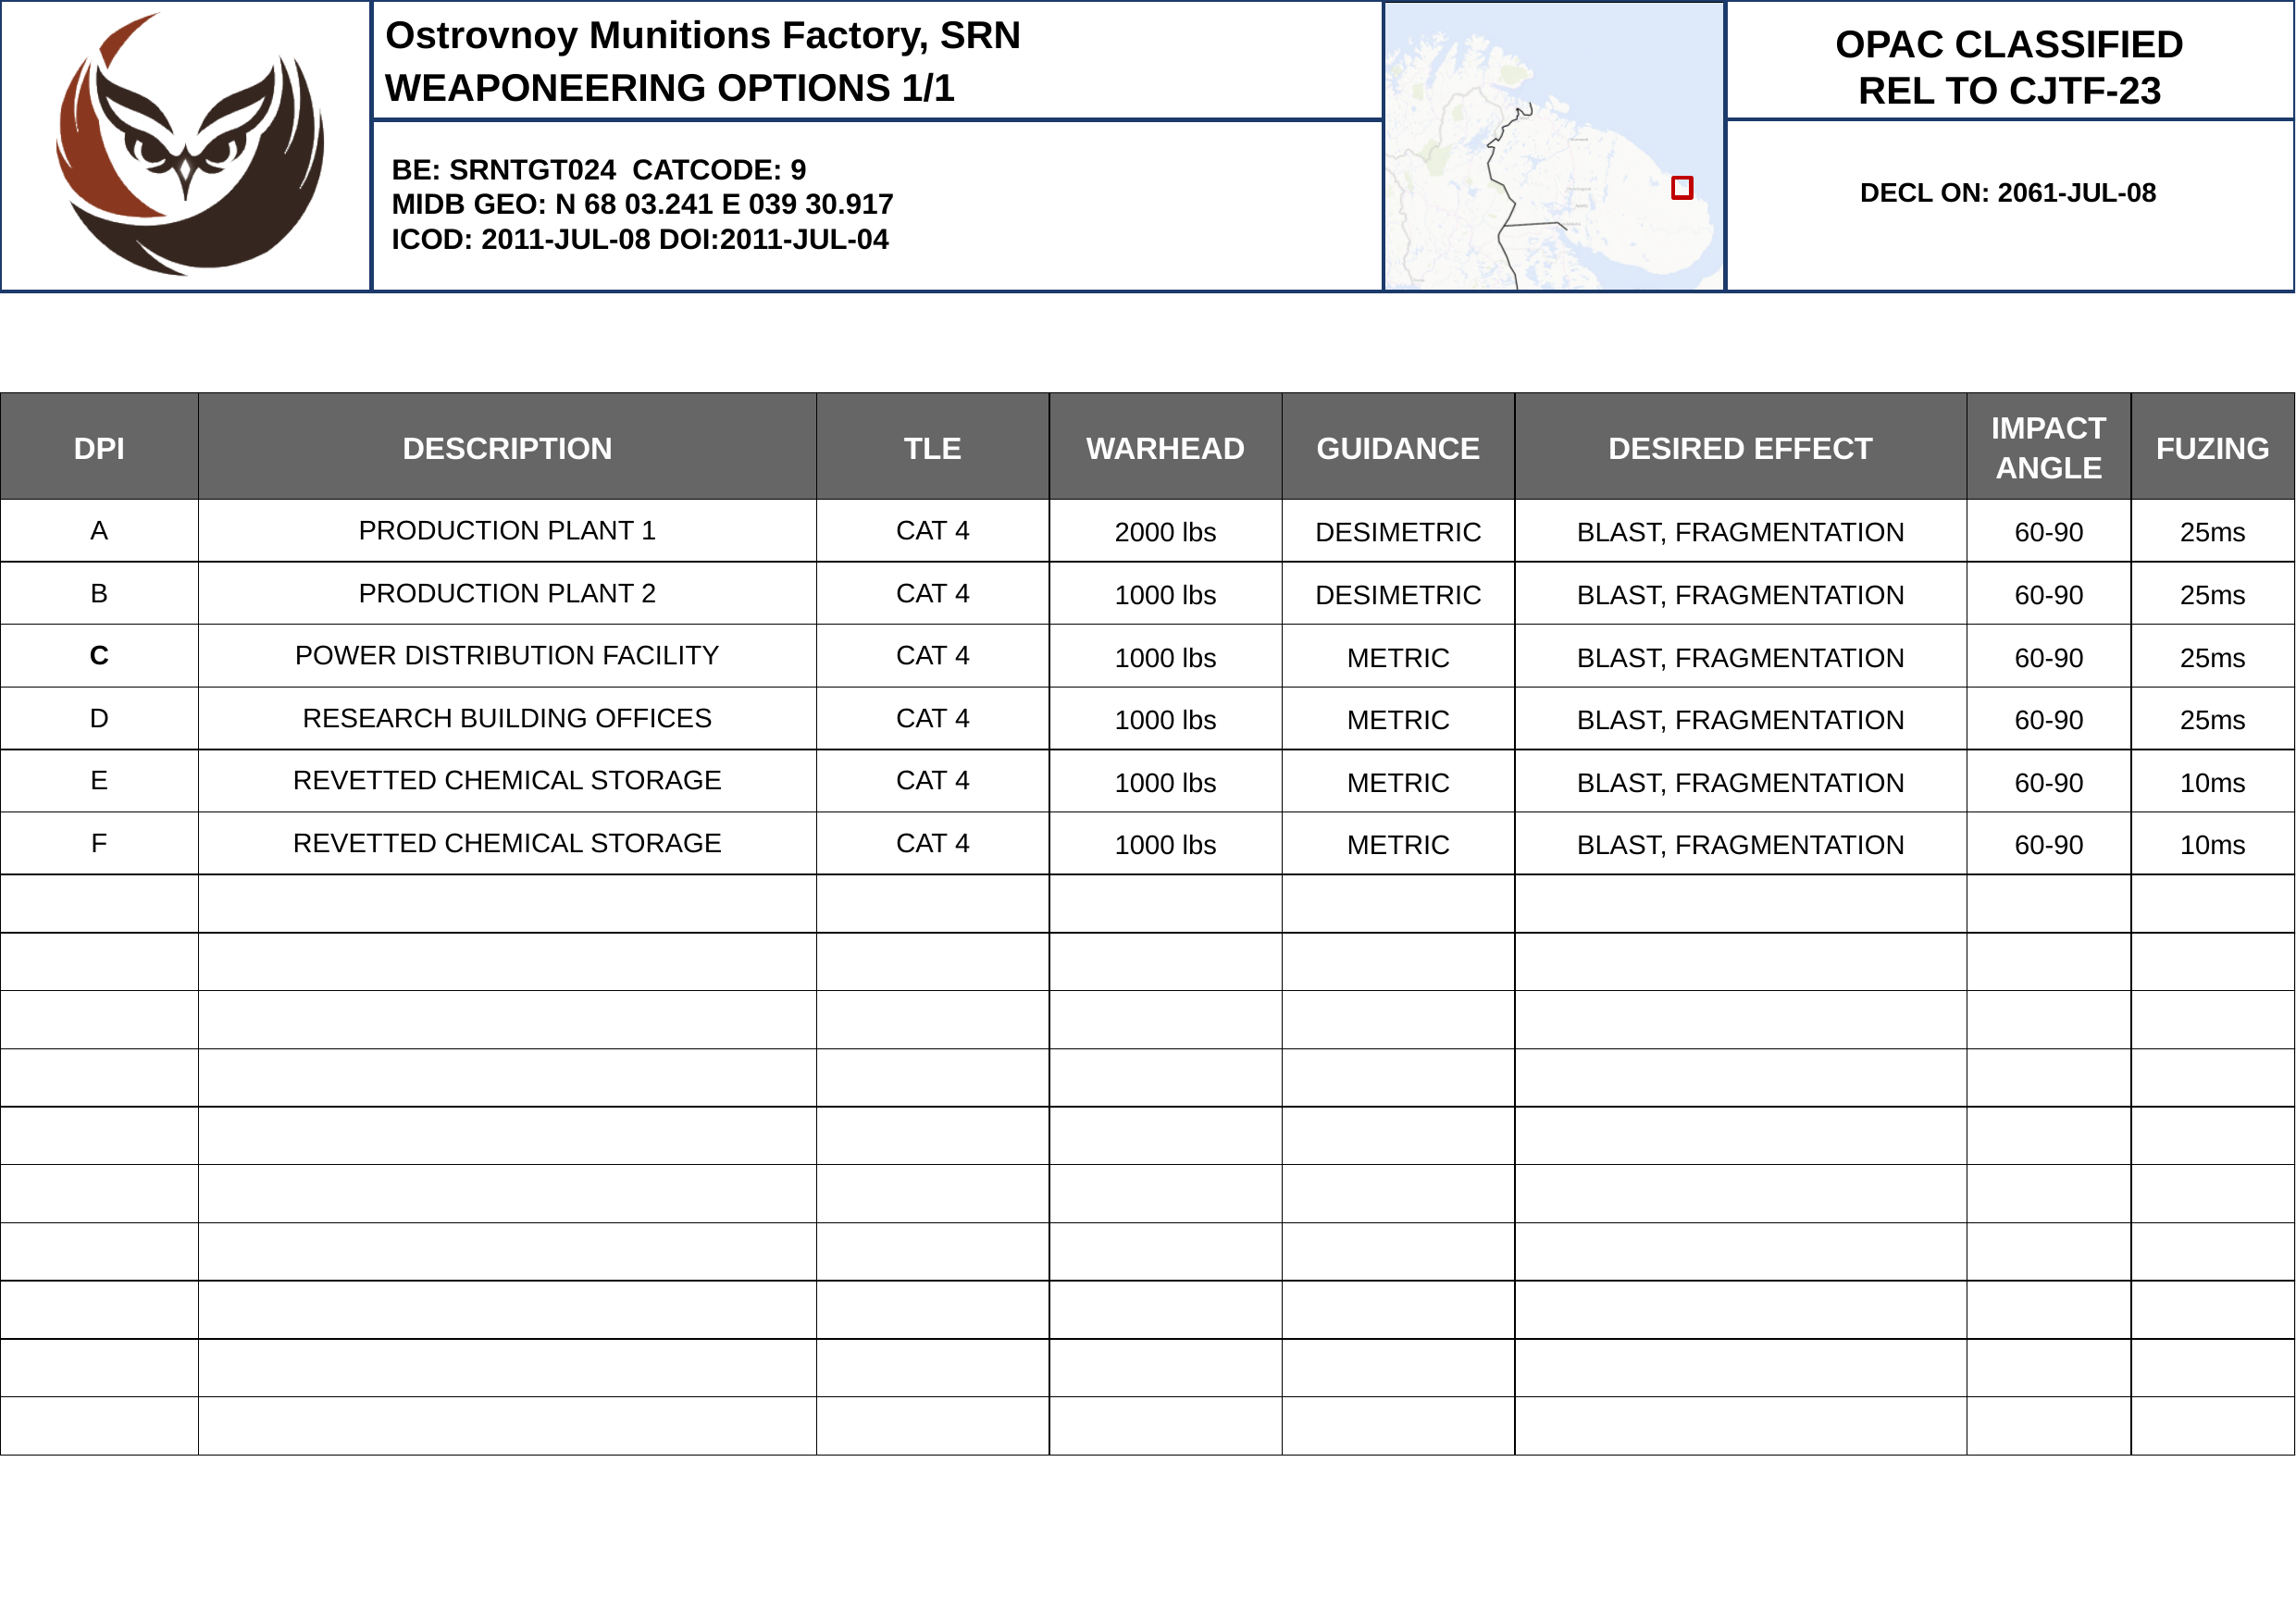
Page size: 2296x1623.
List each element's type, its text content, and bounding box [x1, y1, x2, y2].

table_cell [1050, 1049, 1282, 1106]
table_header FUZING [2132, 393, 2294, 499]
table_cell C [1, 625, 198, 687]
table_cell [1283, 934, 1514, 990]
table_cell [817, 1340, 1049, 1396]
table_cell REVETTED CHEMICAL STORAGE [199, 750, 816, 812]
table_cell [1050, 1282, 1282, 1338]
table_cell [1967, 1049, 2130, 1106]
table_cell 1000 lbs [1050, 563, 1282, 624]
table_cell REVETTED CHEMICAL STORAGE [199, 812, 816, 873]
table_cell [199, 934, 816, 990]
table_cell 2000 lbs [1050, 500, 1282, 561]
table_cell 60-90 [1967, 688, 2130, 749]
table_cell [1, 1223, 198, 1280]
table_cell D [1, 688, 198, 749]
table_cell BLAST, FRAGMENTATION [1516, 625, 1967, 687]
table_cell [817, 1049, 1049, 1106]
table_cell [1283, 1223, 1514, 1280]
table_cell [817, 991, 1049, 1048]
table_cell 1000 lbs [1050, 688, 1282, 749]
table_cell POWER DISTRIBUTION FACILITY [199, 625, 816, 687]
table_cell CAT 4 [817, 625, 1049, 687]
table_cell 10ms [2132, 812, 2294, 873]
table_cell [1967, 1165, 2130, 1222]
table_cell METRIC [1283, 688, 1514, 749]
table_cell [199, 1108, 816, 1164]
table_cell [1, 1049, 198, 1106]
table_cell 60-90 [1967, 563, 2130, 624]
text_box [0, 0, 2296, 302]
table_header DESCRIPTION [199, 393, 816, 499]
table_cell [2132, 934, 2294, 990]
table_cell [1050, 934, 1282, 990]
table_cell CAT 4 [817, 500, 1049, 561]
table_cell [817, 1223, 1049, 1280]
table_cell [1967, 1223, 2130, 1280]
table_cell [1516, 934, 1967, 990]
table_cell [1283, 1165, 1514, 1222]
table_cell [1516, 1340, 1967, 1396]
table_cell [1, 1108, 198, 1164]
table_cell A [1, 500, 198, 561]
table_cell [1967, 1282, 2130, 1338]
table_cell BLAST, FRAGMENTATION [1516, 812, 1967, 873]
table_cell [1967, 1397, 2130, 1455]
table_cell PRODUCTION PLANT 2 [199, 563, 816, 624]
table_cell 10ms [2132, 750, 2294, 812]
table_cell [199, 1049, 816, 1106]
table_cell [1050, 991, 1282, 1048]
table_cell 60-90 [1967, 625, 2130, 687]
table_cell [1050, 1165, 1282, 1222]
table_cell [1283, 991, 1514, 1048]
table_cell E [1, 750, 198, 812]
table_cell B [1, 563, 198, 624]
table_cell [1283, 1049, 1514, 1106]
table_cell [1516, 1108, 1967, 1164]
table_cell [2132, 991, 2294, 1048]
table_cell [817, 875, 1049, 932]
table_header DPI [1, 393, 198, 499]
table_cell [1967, 1340, 2130, 1396]
table_cell [1516, 1282, 1967, 1338]
table_cell 25ms [2132, 500, 2294, 561]
table_cell 60-90 [1967, 750, 2130, 812]
table_cell [1050, 1397, 1282, 1455]
table_cell [2132, 1282, 2294, 1338]
table_cell [1, 934, 198, 990]
table_cell [1050, 1223, 1282, 1280]
table_cell [1967, 934, 2130, 990]
table_cell 25ms [2132, 563, 2294, 624]
table_cell [199, 1282, 816, 1338]
table_cell 60-90 [1967, 812, 2130, 873]
table_cell [199, 1340, 816, 1396]
table_header WARHEAD [1050, 393, 1282, 499]
table_cell [1, 1340, 198, 1396]
table_cell 25ms [2132, 688, 2294, 749]
table_cell [2132, 1397, 2294, 1455]
table_cell [1516, 875, 1967, 932]
table_cell 60-90 [1967, 500, 2130, 561]
table_cell [1283, 1397, 1514, 1455]
table_cell BLAST, FRAGMENTATION [1516, 750, 1967, 812]
table_cell BLAST, FRAGMENTATION [1516, 500, 1967, 561]
table_cell CAT 4 [817, 563, 1049, 624]
table_cell DESIMETRIC [1283, 500, 1514, 561]
table_cell [2132, 1049, 2294, 1106]
table_cell [199, 875, 816, 932]
table_header TLE [817, 393, 1049, 499]
table_cell PRODUCTION PLANT 1 [199, 500, 816, 561]
table_cell BLAST, FRAGMENTATION [1516, 563, 1967, 624]
table_cell 1000 lbs [1050, 750, 1282, 812]
table_cell [1050, 1108, 1282, 1164]
table_cell [1516, 1165, 1967, 1222]
table_cell [1967, 875, 2130, 932]
table_cell [1283, 875, 1514, 932]
table_cell BLAST, FRAGMENTATION [1516, 688, 1967, 749]
table_header IMPACT ANGLE [1967, 393, 2130, 499]
table_cell CAT 4 [817, 688, 1049, 749]
table_cell [1967, 991, 2130, 1048]
table_cell [817, 1165, 1049, 1222]
table_cell DESIMETRIC [1283, 563, 1514, 624]
table_cell METRIC [1283, 625, 1514, 687]
table_cell RESEARCH BUILDING OFFICES [199, 688, 816, 749]
table_cell [199, 991, 816, 1048]
table_cell [1283, 1108, 1514, 1164]
table_cell [1, 1282, 198, 1338]
table_cell [2132, 1340, 2294, 1396]
table_cell [2132, 875, 2294, 932]
table_cell CAT 4 [817, 812, 1049, 873]
table_cell [817, 1397, 1049, 1455]
table_cell [1516, 991, 1967, 1048]
table_header GUIDANCE [1283, 393, 1514, 499]
table_cell 1000 lbs [1050, 812, 1282, 873]
table_cell [817, 934, 1049, 990]
table_cell METRIC [1283, 750, 1514, 812]
table_cell [1516, 1049, 1967, 1106]
table_cell [1283, 1340, 1514, 1396]
table_cell [1516, 1397, 1967, 1455]
table_cell [1050, 875, 1282, 932]
table_cell [199, 1397, 816, 1455]
table_cell [1, 1165, 198, 1222]
table_cell CAT 4 [817, 750, 1049, 812]
table_cell [817, 1282, 1049, 1338]
table_cell [817, 1108, 1049, 1164]
table_cell [1050, 1340, 1282, 1396]
table_cell 25ms [2132, 625, 2294, 687]
table_cell [1, 991, 198, 1048]
table_cell F [1, 812, 198, 873]
table_cell [1, 875, 198, 932]
table_cell [2132, 1108, 2294, 1164]
table_cell 1000 lbs [1050, 625, 1282, 687]
table_cell [1, 1397, 198, 1455]
table_header DESIRED EFFECT [1516, 393, 1967, 499]
table_cell METRIC [1283, 812, 1514, 873]
table_cell [1516, 1223, 1967, 1280]
table_cell [2132, 1223, 2294, 1280]
table_cell [199, 1223, 816, 1280]
table_cell [1283, 1282, 1514, 1338]
table_cell [199, 1165, 816, 1222]
table_cell [2132, 1165, 2294, 1222]
table_cell [1967, 1108, 2130, 1164]
